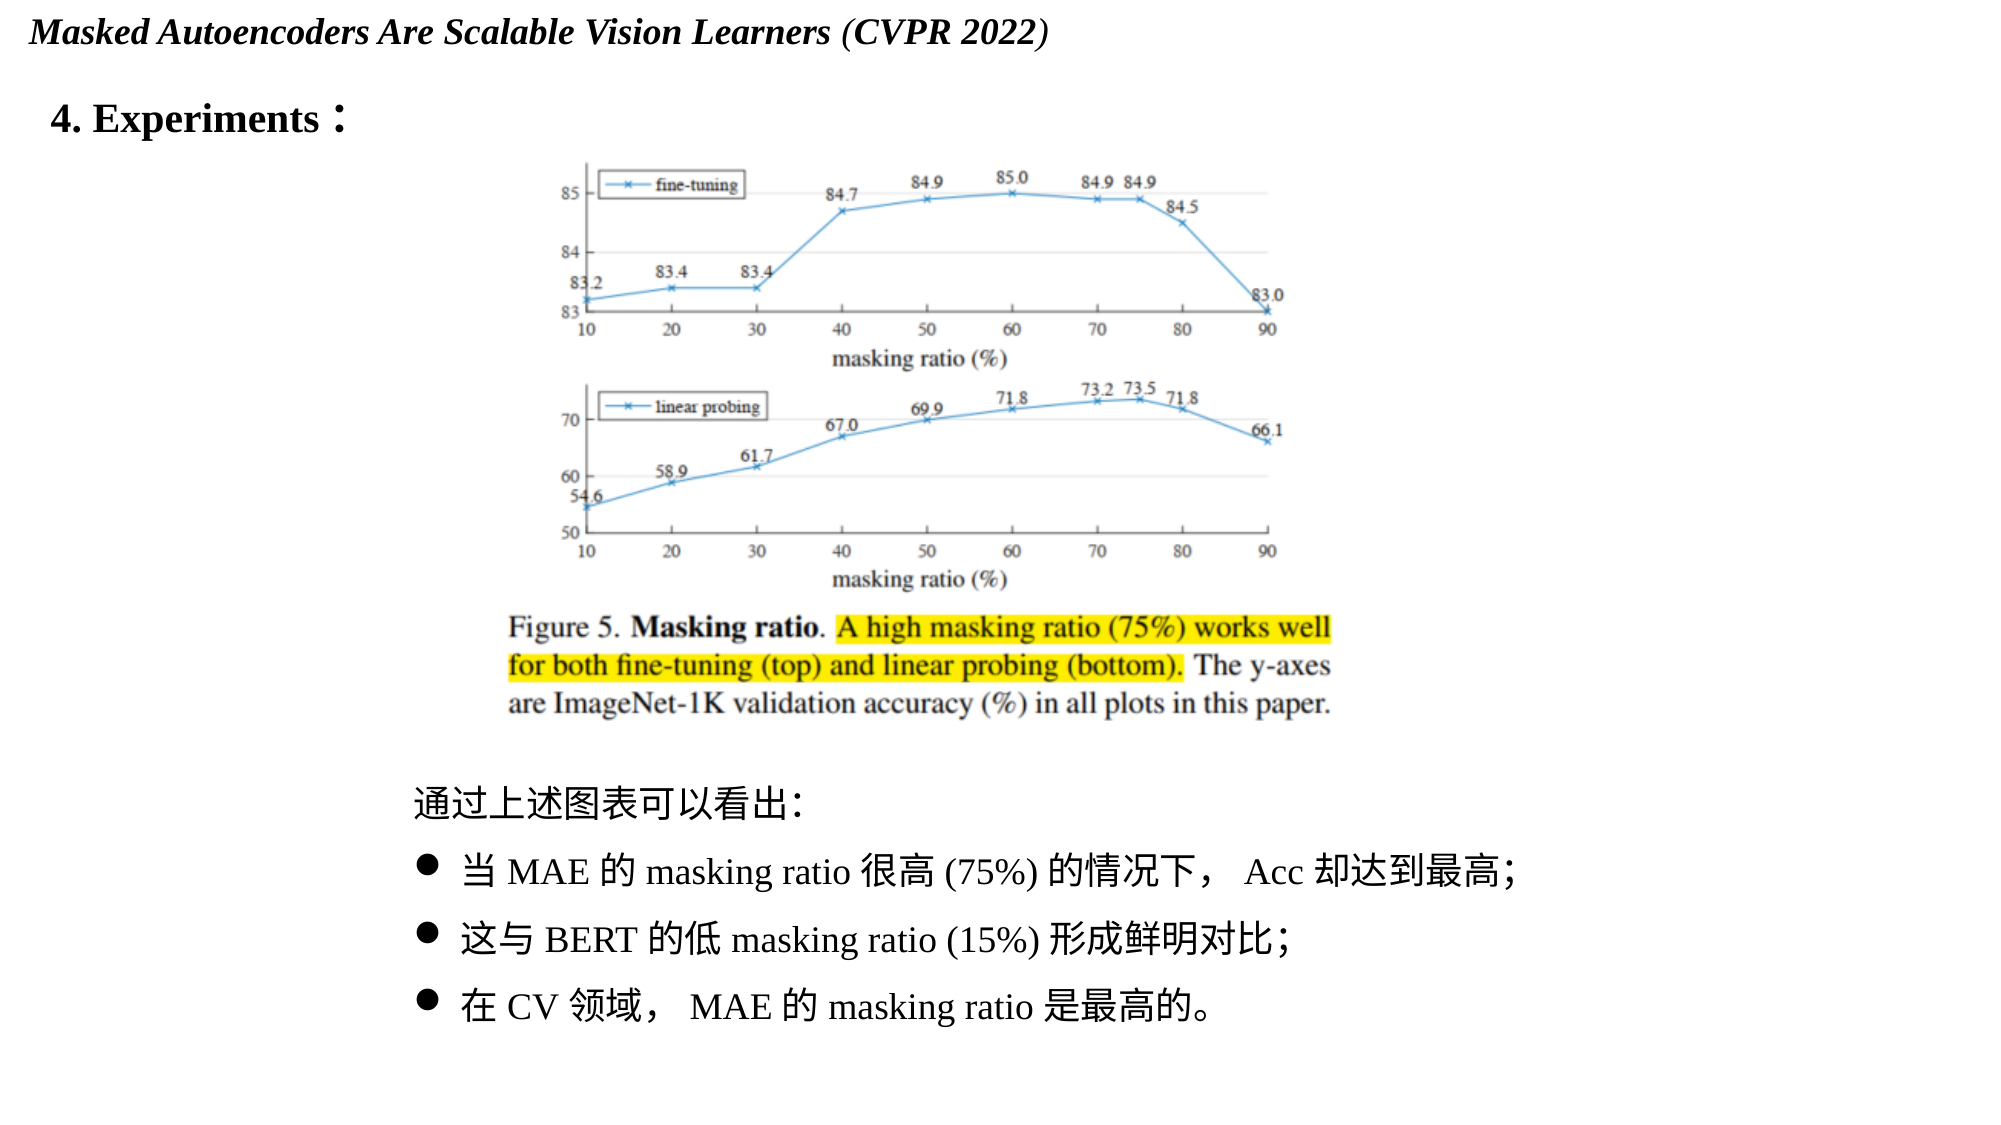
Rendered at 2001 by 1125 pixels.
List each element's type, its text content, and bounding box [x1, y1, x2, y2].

text_box 4. Experiments： [35, 83, 439, 194]
text_box Masked Autoencoders Are Scalable Vision Learners (CVPR 2022) [14, 0, 1582, 60]
text_box 通过上述图表可以看出： 当MAE的masking ratio很高(75%)的情况下，Acc却达到最高； 这与BERT的低masking ratio (15%)形成鲜明对比； 在CV领域，MAE的masking ratio是最高的。 [399, 749, 1527, 1035]
picture [492, 143, 1363, 727]
